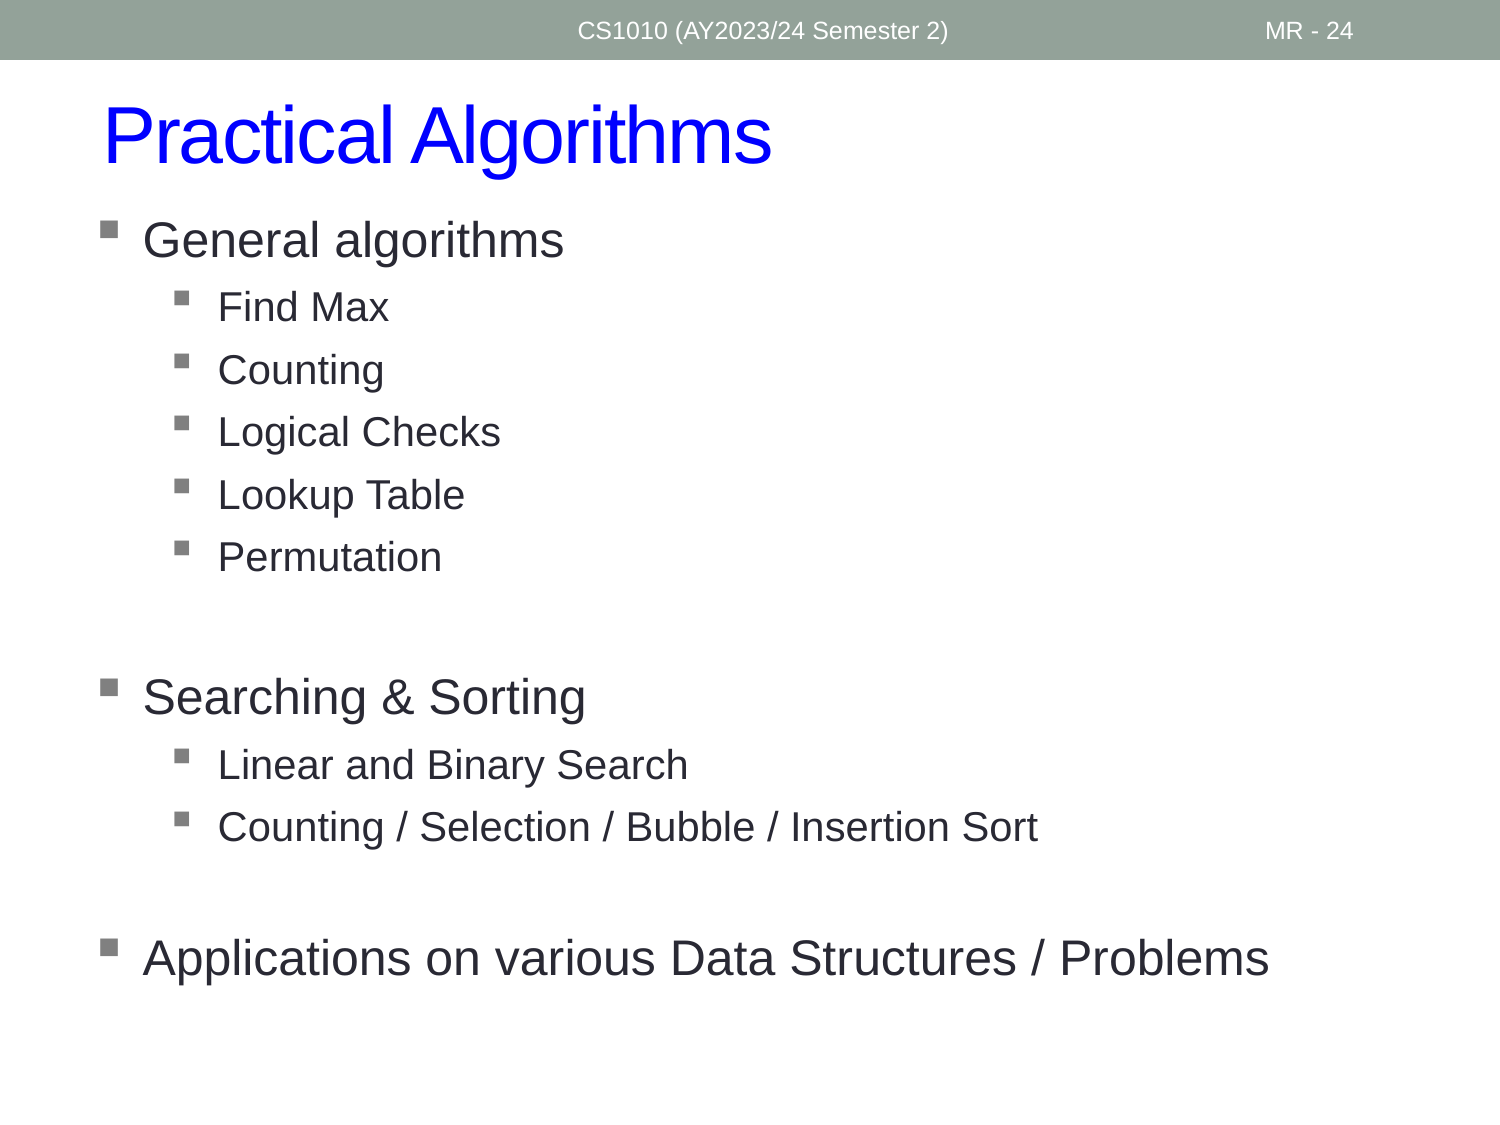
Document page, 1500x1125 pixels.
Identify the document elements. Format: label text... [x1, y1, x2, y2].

slide_number MR - 24 [1250, 3, 1425, 57]
title Practical Algorithms [87, 75, 1425, 188]
text_box General algorithms Find Max Counting Logical Checks Lookup Table Permutation Searching & Sorting Linear and Binary Search Counting / Selection / Bubble / Insertion Sort Applications on various Data Structures / Problems [80, 199, 1411, 963]
footer CS1010 (AY2023/24 Semester 2) [562, 3, 1238, 57]
